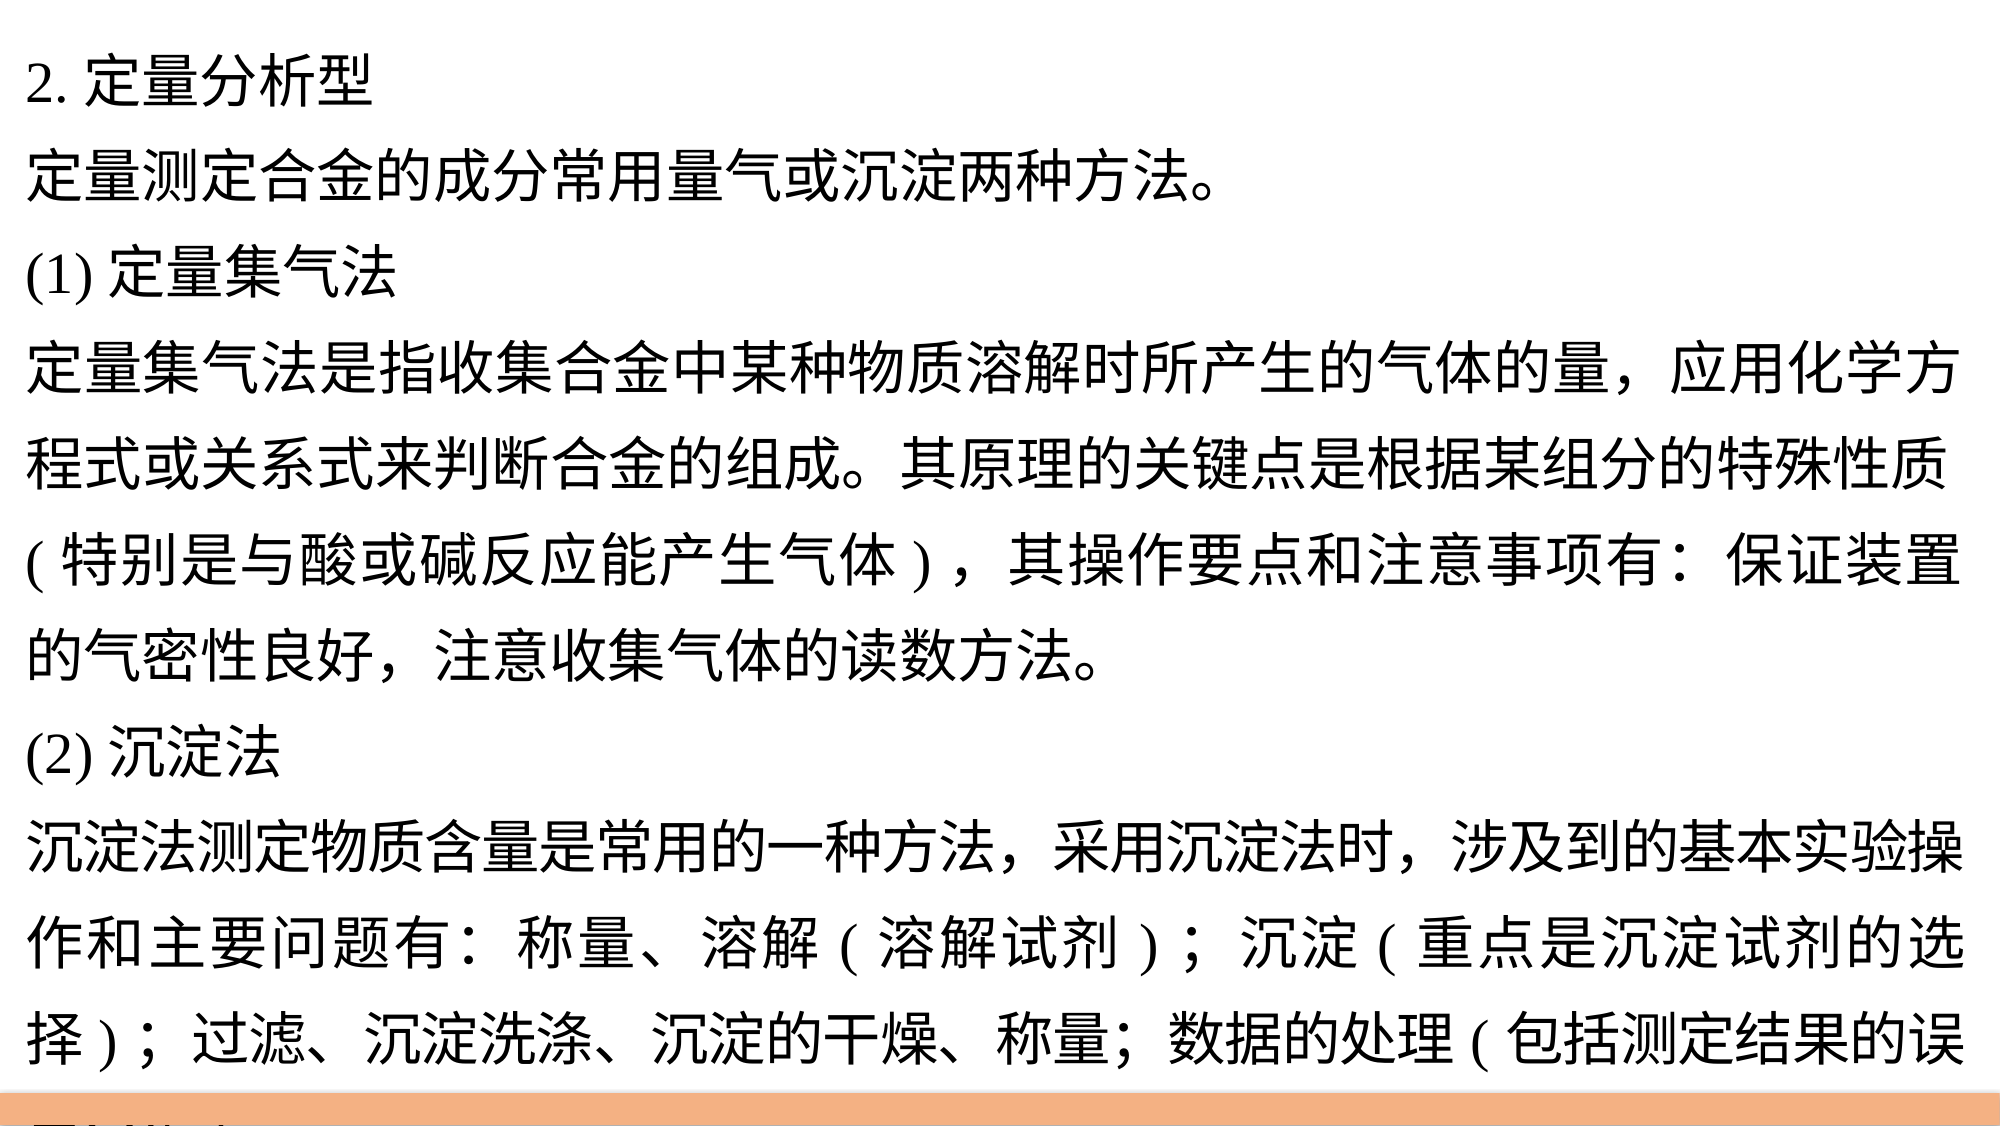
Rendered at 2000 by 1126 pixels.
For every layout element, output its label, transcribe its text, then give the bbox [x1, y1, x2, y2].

text_box 2.定量分析型 定量测定合金的成分常用量气或沉淀两种方法。 (1)定量集气法 定量集气法是指收集合金中某种物质溶解时所产生的气体的量，应用化学方程式或关系式来判断合金的组成。其原理的关键点是根据某组分的特殊性质(特别是与酸或碱反应能产生气体)，其操作要点和注意事项有：保证装置的气密性良好，注意收集气体的读数方法。 (2)沉淀法 沉淀法测定物质含量是常用的一种方法，采用沉淀法时，涉及到的基本实验操作和主要问题有：称量、溶解(溶解试剂)；沉淀(重点是沉淀试剂的选择)；过滤、沉淀洗涤、沉淀的干燥、称量；数据的处理(包括测定结果的误差分析)。 [10, 10, 1978, 1091]
text_box [0, 1092, 2000, 1126]
